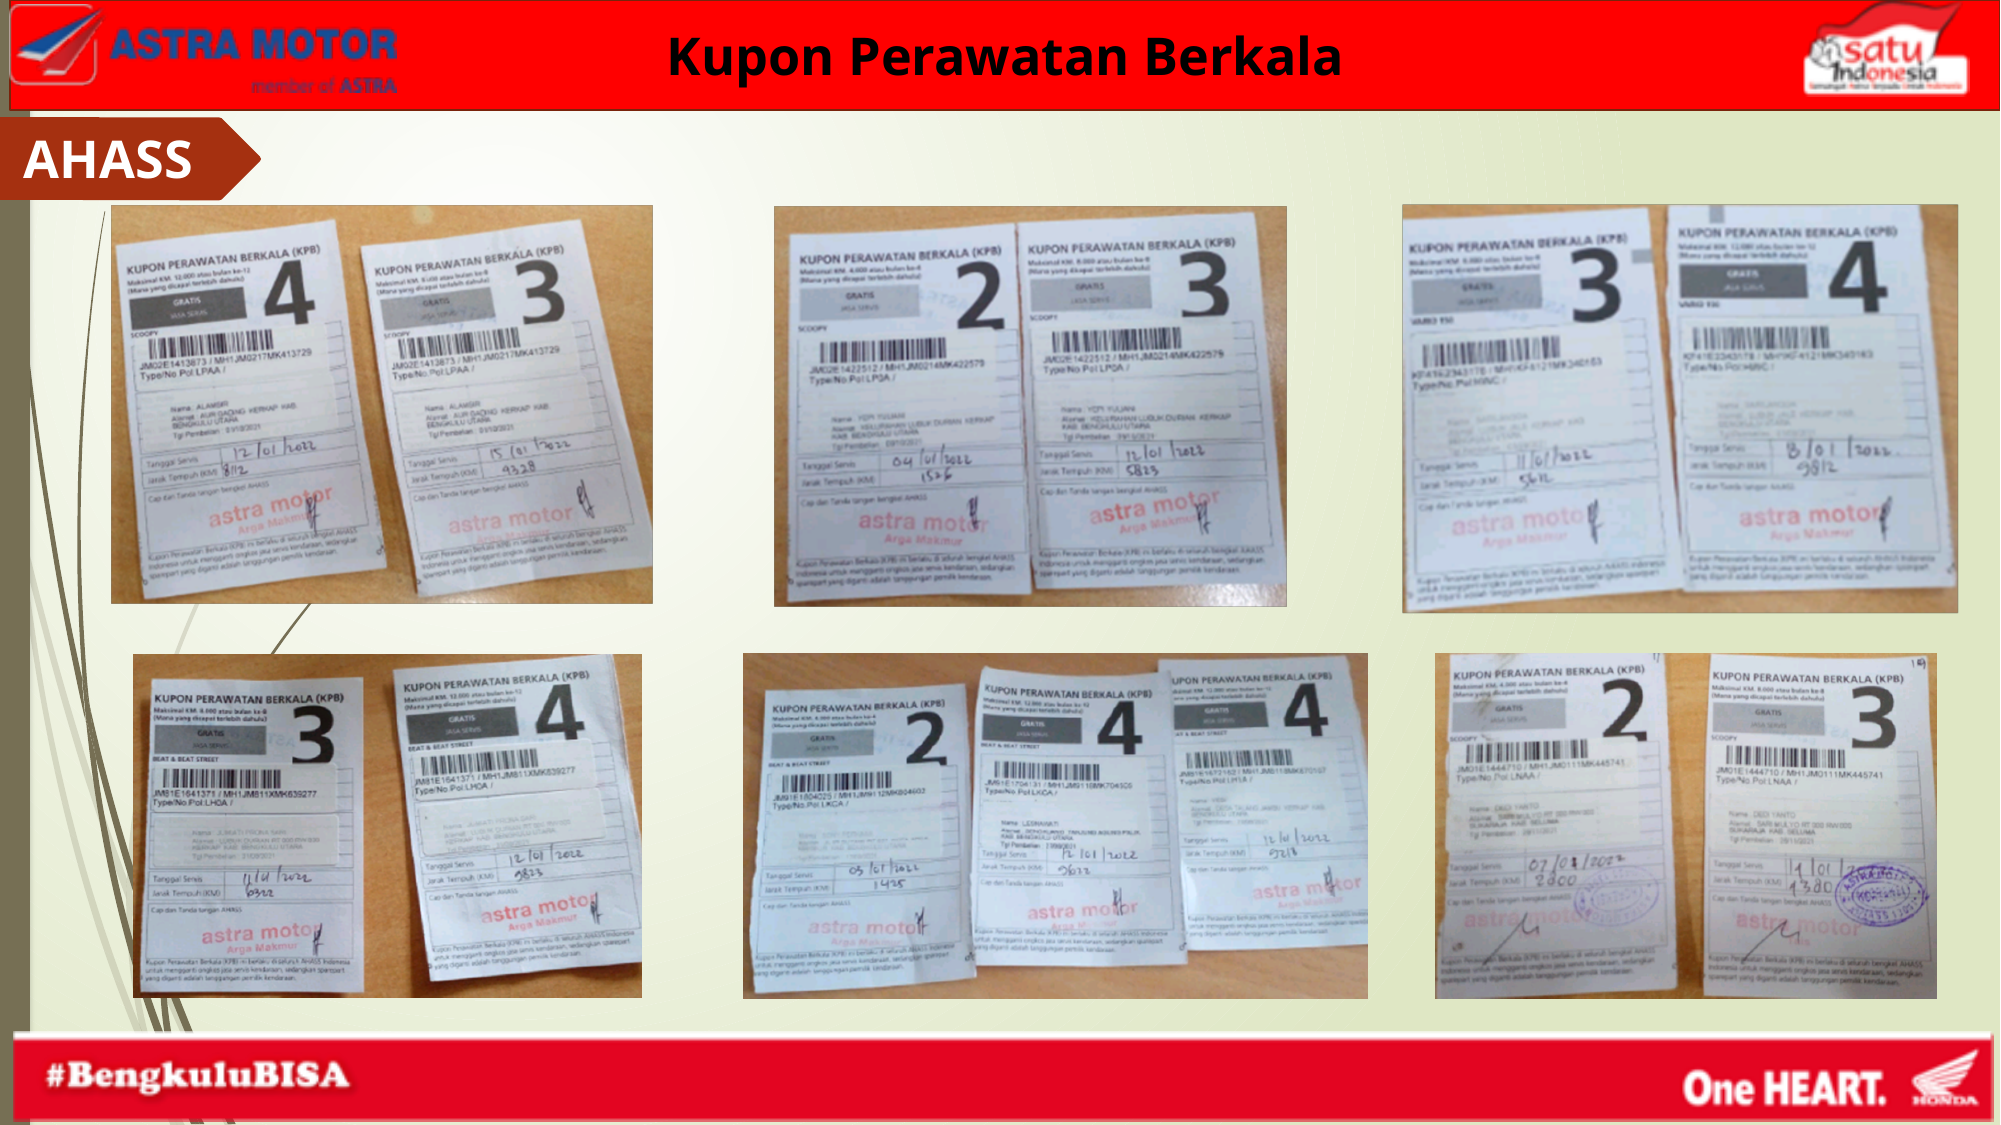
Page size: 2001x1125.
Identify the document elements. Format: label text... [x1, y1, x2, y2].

picture [1432, 651, 1938, 1000]
text_box AHASS [0, 119, 218, 197]
picture [130, 651, 643, 1000]
picture [1399, 202, 1962, 616]
text_box Kupon Perawatan Berkala [9, 0, 2000, 111]
picture [109, 203, 655, 606]
picture [772, 204, 1289, 610]
picture [8, 4, 397, 93]
picture [741, 651, 1370, 1000]
picture [12, 1030, 1995, 1125]
picture [1803, 0, 1970, 97]
